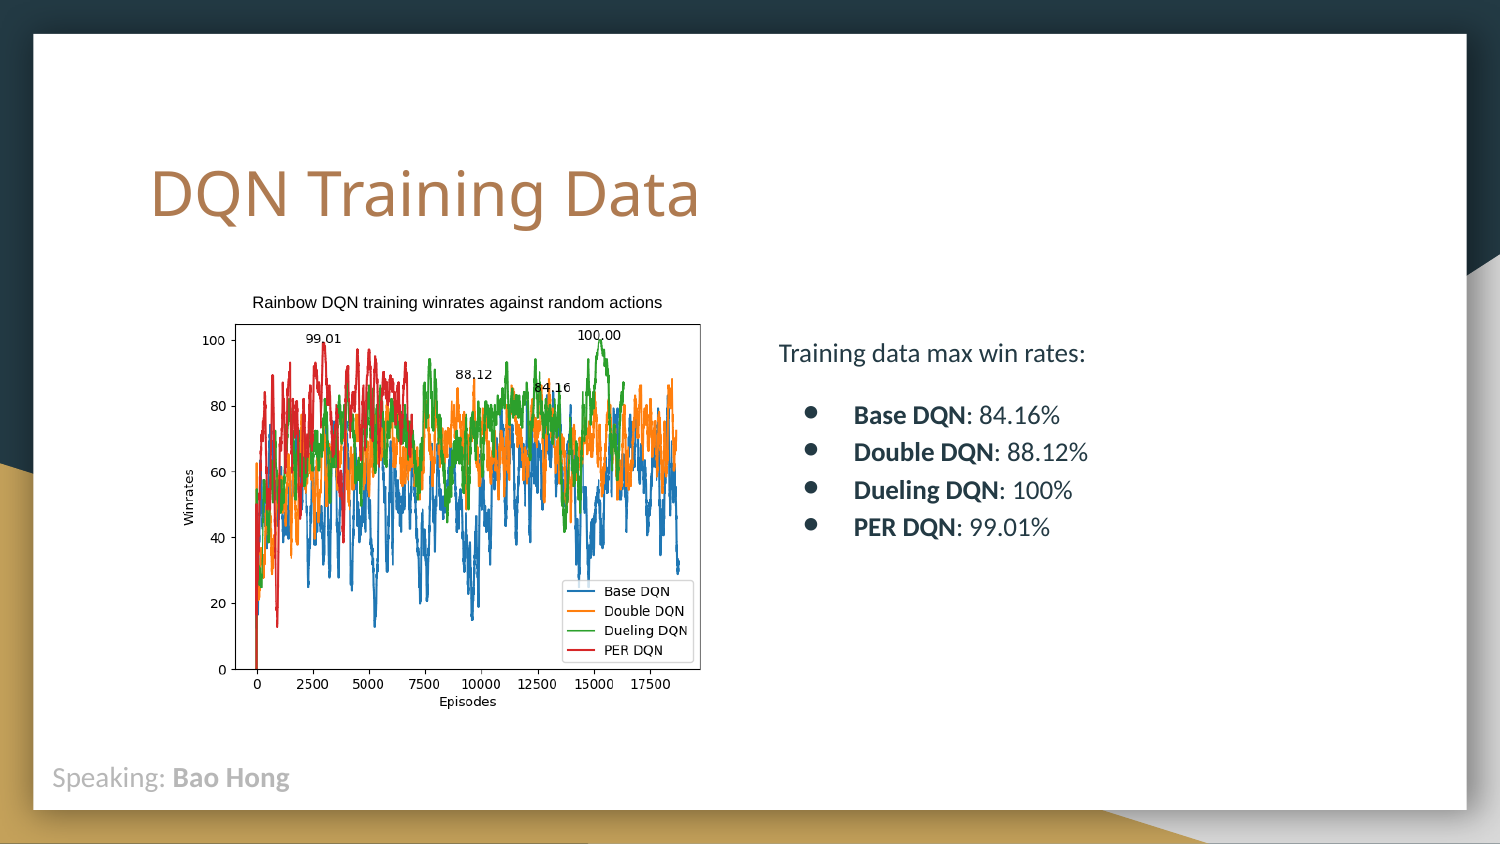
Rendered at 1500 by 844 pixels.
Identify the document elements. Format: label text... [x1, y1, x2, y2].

text_box Speaking: Bao Hong [37, 742, 408, 808]
title DQN Training Data [134, 138, 1366, 296]
picture [160, 269, 759, 719]
list Training data max win rates: Base DQN: 84.16% Double DQN: 88.12% Dueling DQN: 100% PER DQN: 99.01% [763, 315, 1199, 728]
